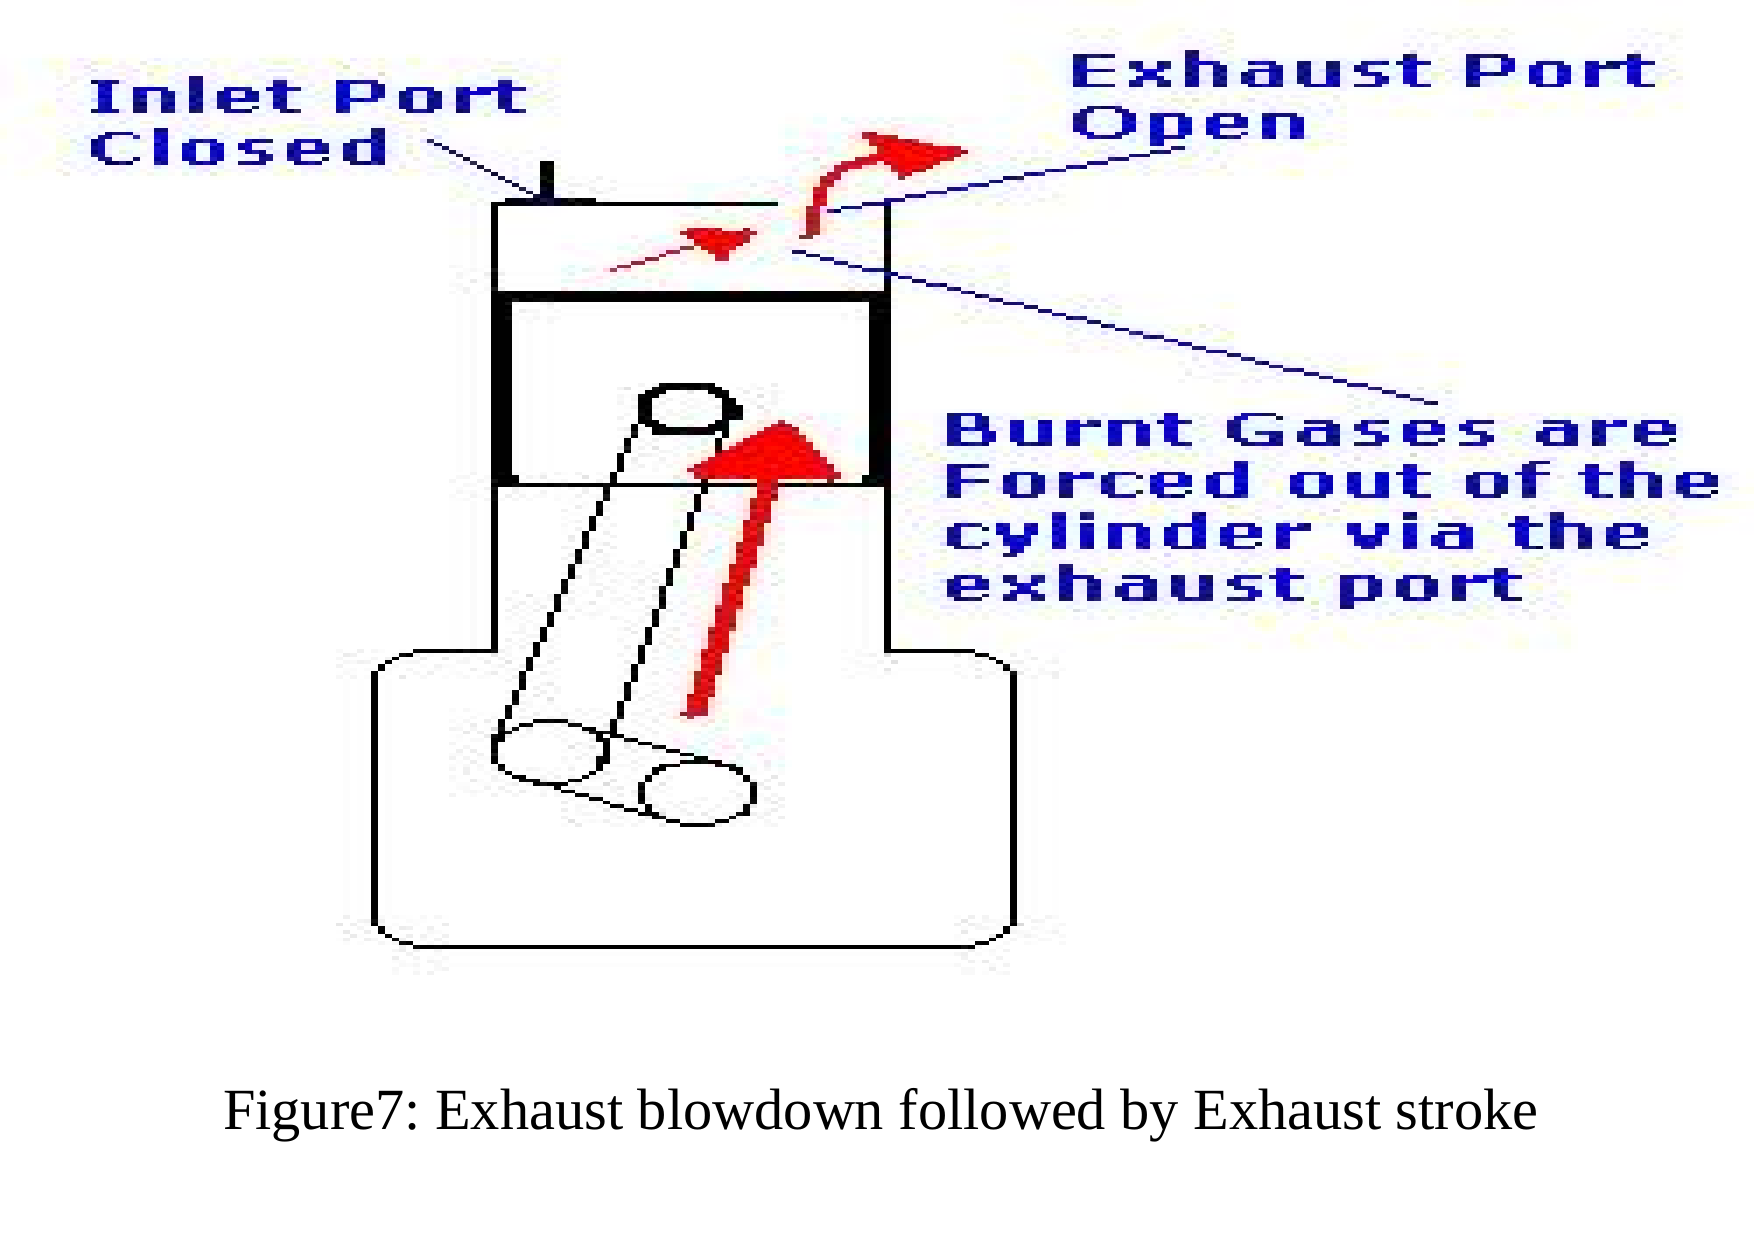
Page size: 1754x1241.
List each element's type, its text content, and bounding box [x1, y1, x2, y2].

picture [0, 0, 1754, 976]
title Figure7: Exhaust blowdown followed by Exhaust stroke [75, 1050, 1688, 1163]
